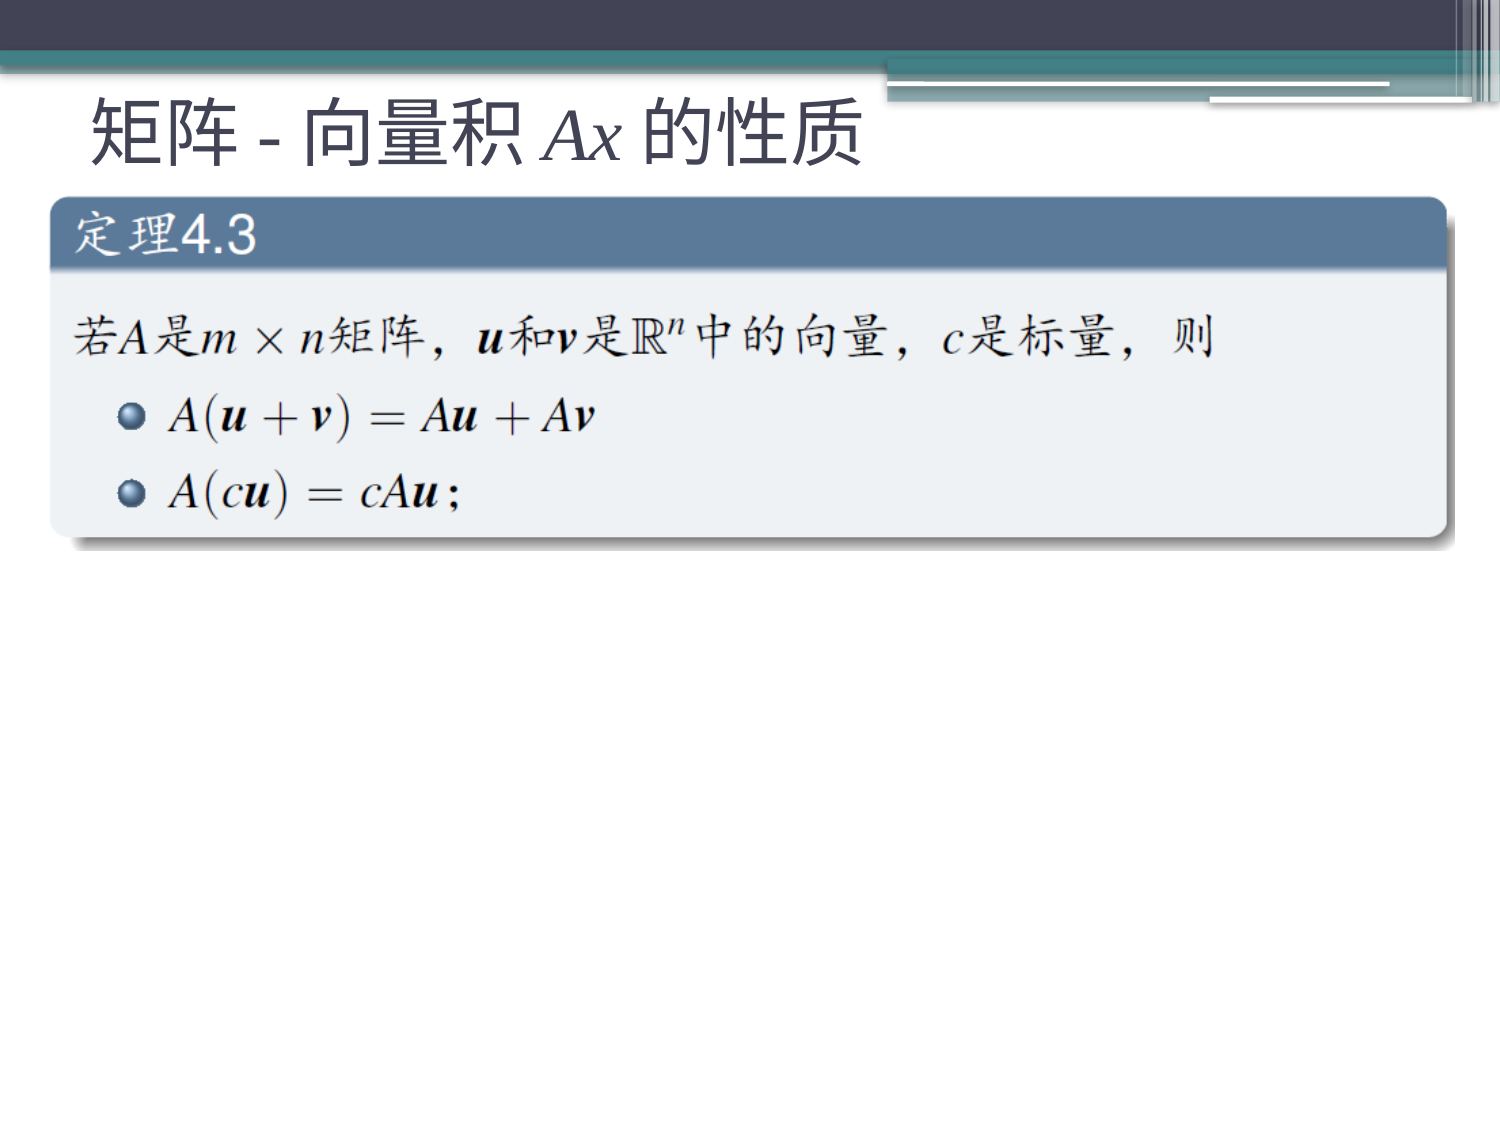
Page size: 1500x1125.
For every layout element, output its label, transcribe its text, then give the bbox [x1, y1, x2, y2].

picture [40, 184, 1455, 551]
title 矩阵-向量积Ax的性质 [75, 42, 1425, 181]
